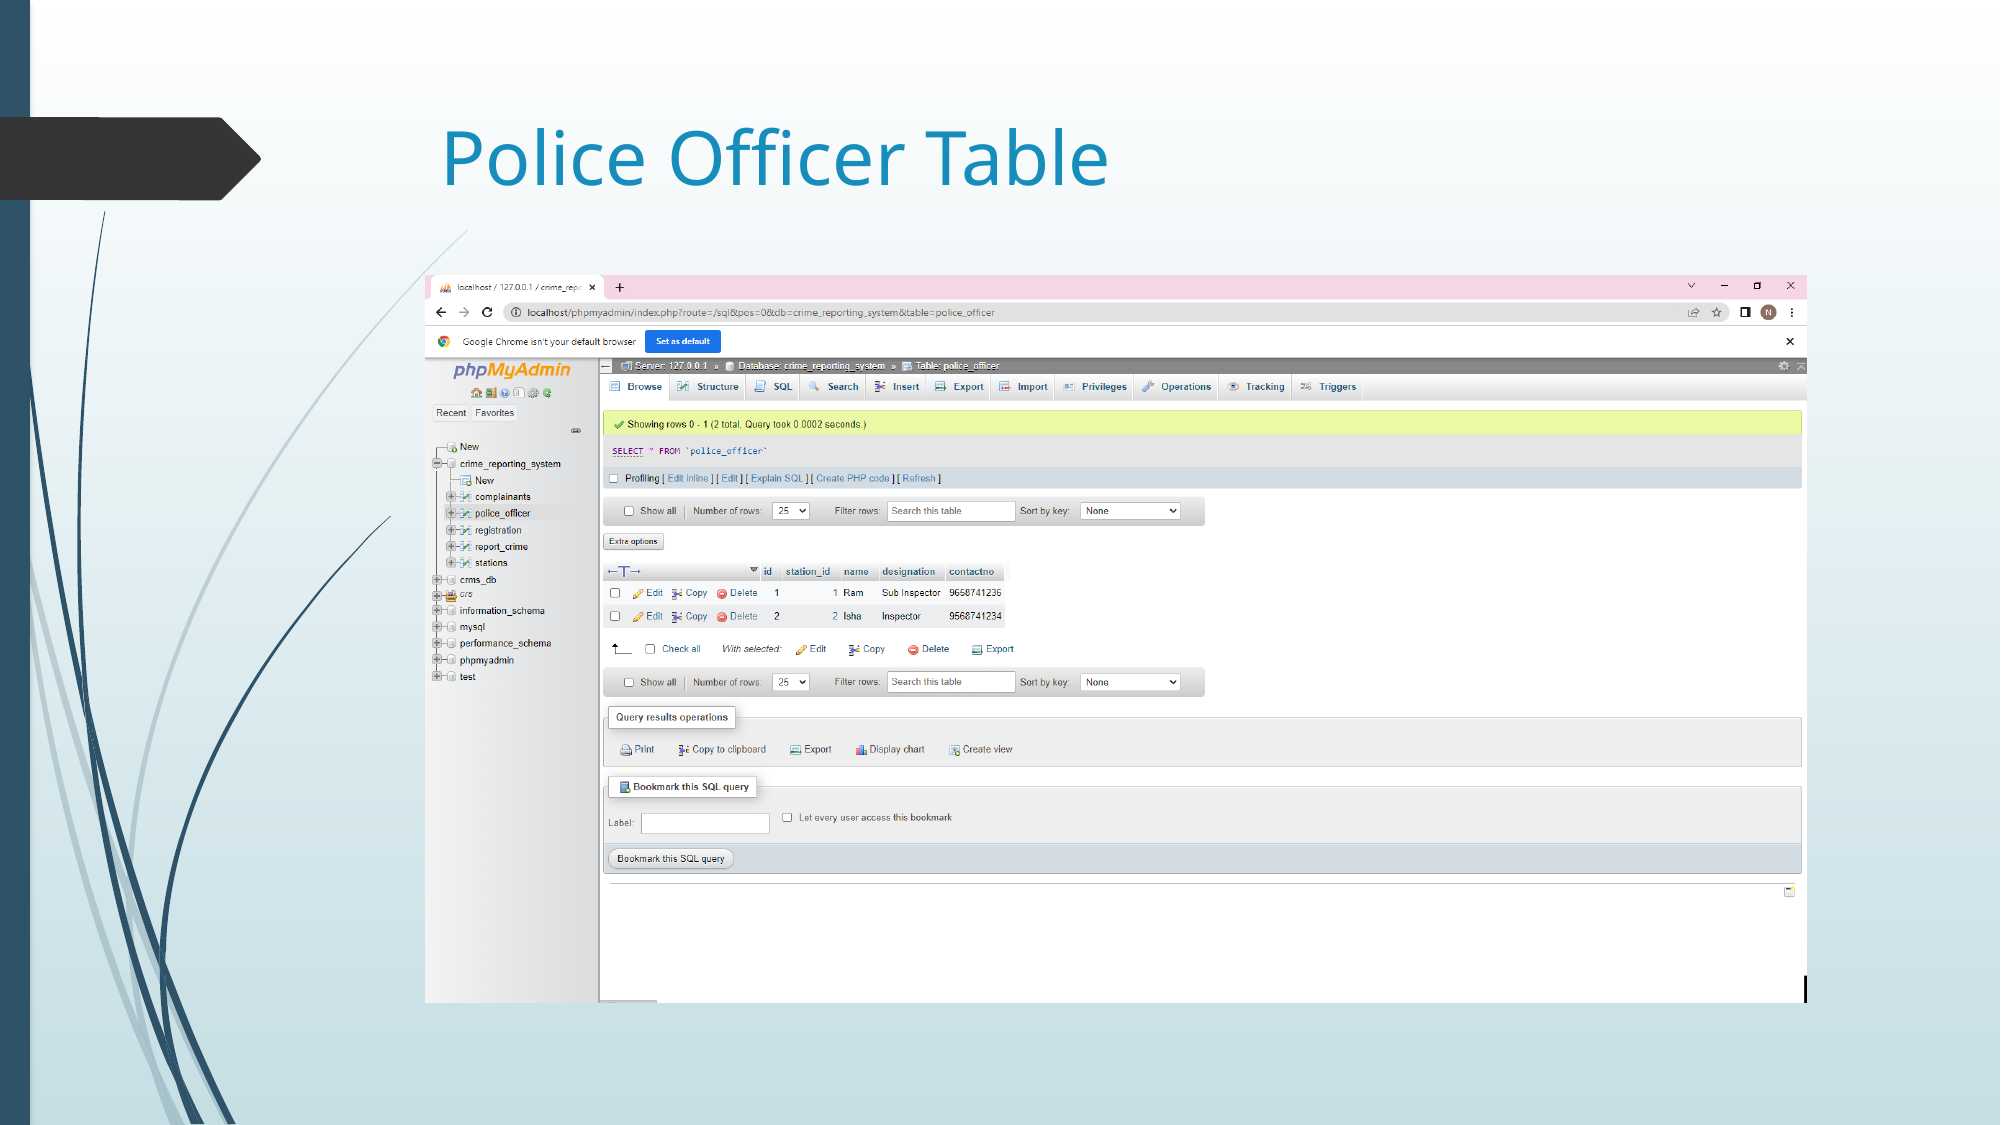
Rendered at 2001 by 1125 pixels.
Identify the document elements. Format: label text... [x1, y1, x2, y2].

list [425, 275, 1807, 1003]
title Police Officer Table [425, 102, 1888, 313]
